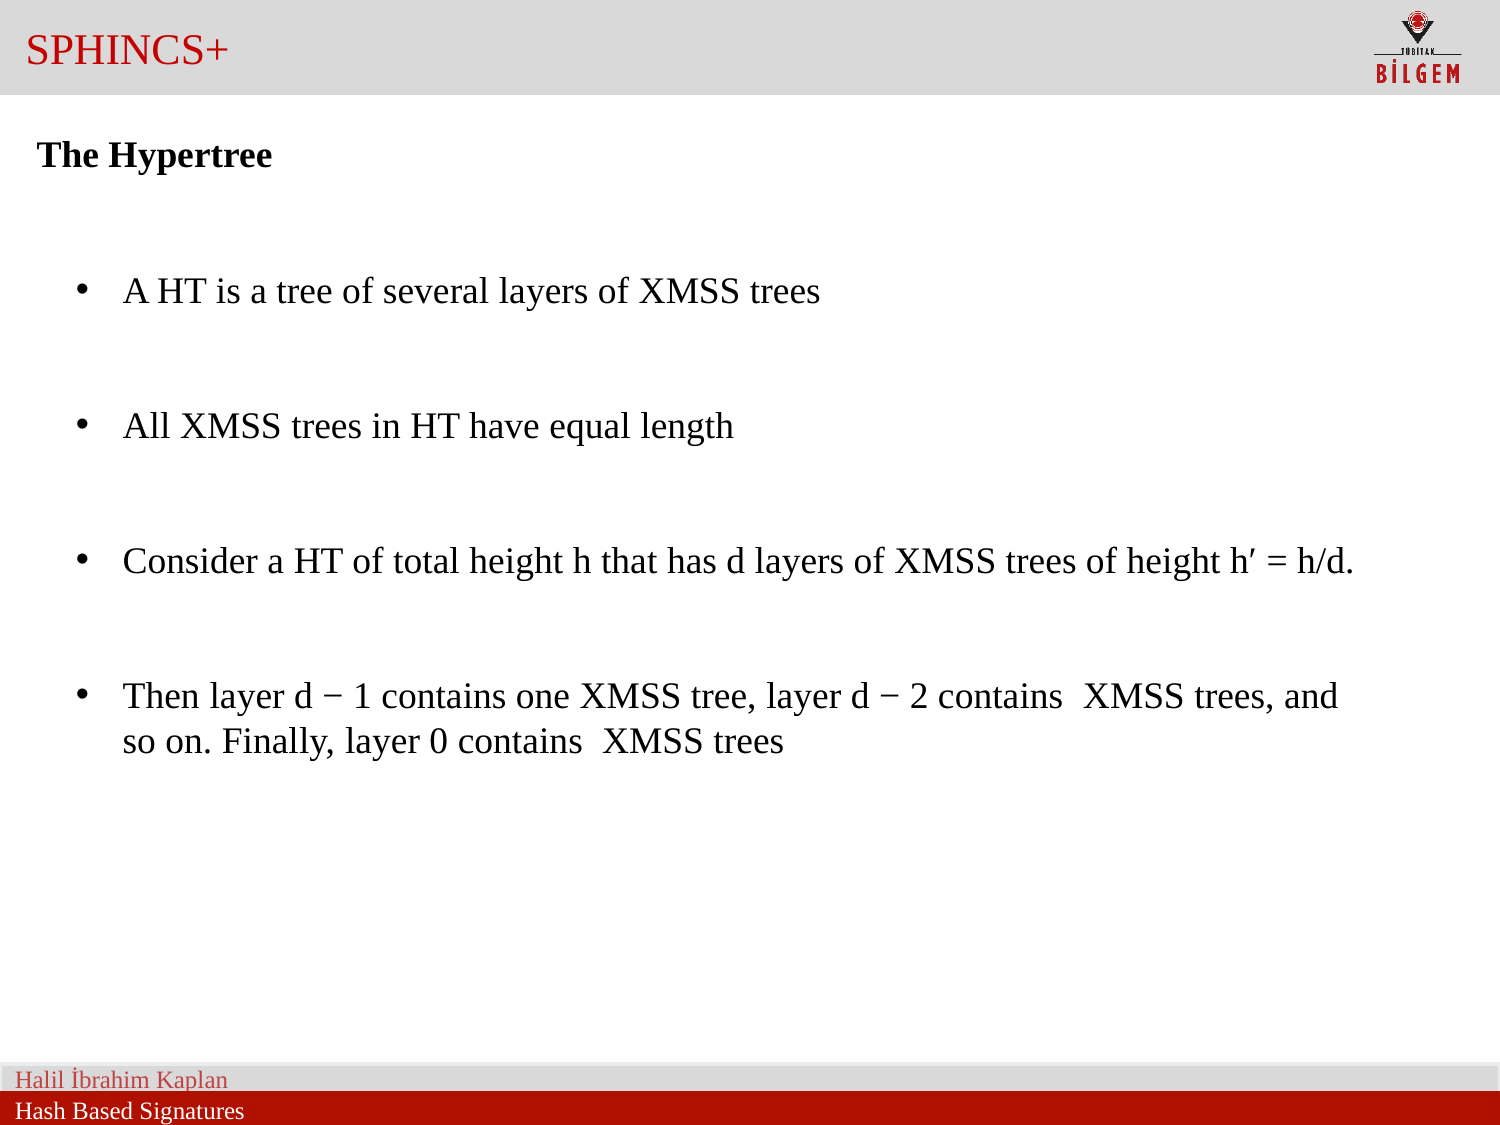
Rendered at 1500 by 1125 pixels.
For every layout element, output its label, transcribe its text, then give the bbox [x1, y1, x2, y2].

text_box Halil İbrahim Kaplan [0, 1062, 1500, 1091]
text_box The Hypertree [21, 123, 618, 183]
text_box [0, 0, 1500, 98]
text_box Hash Based Signatures [0, 1091, 1500, 1125]
